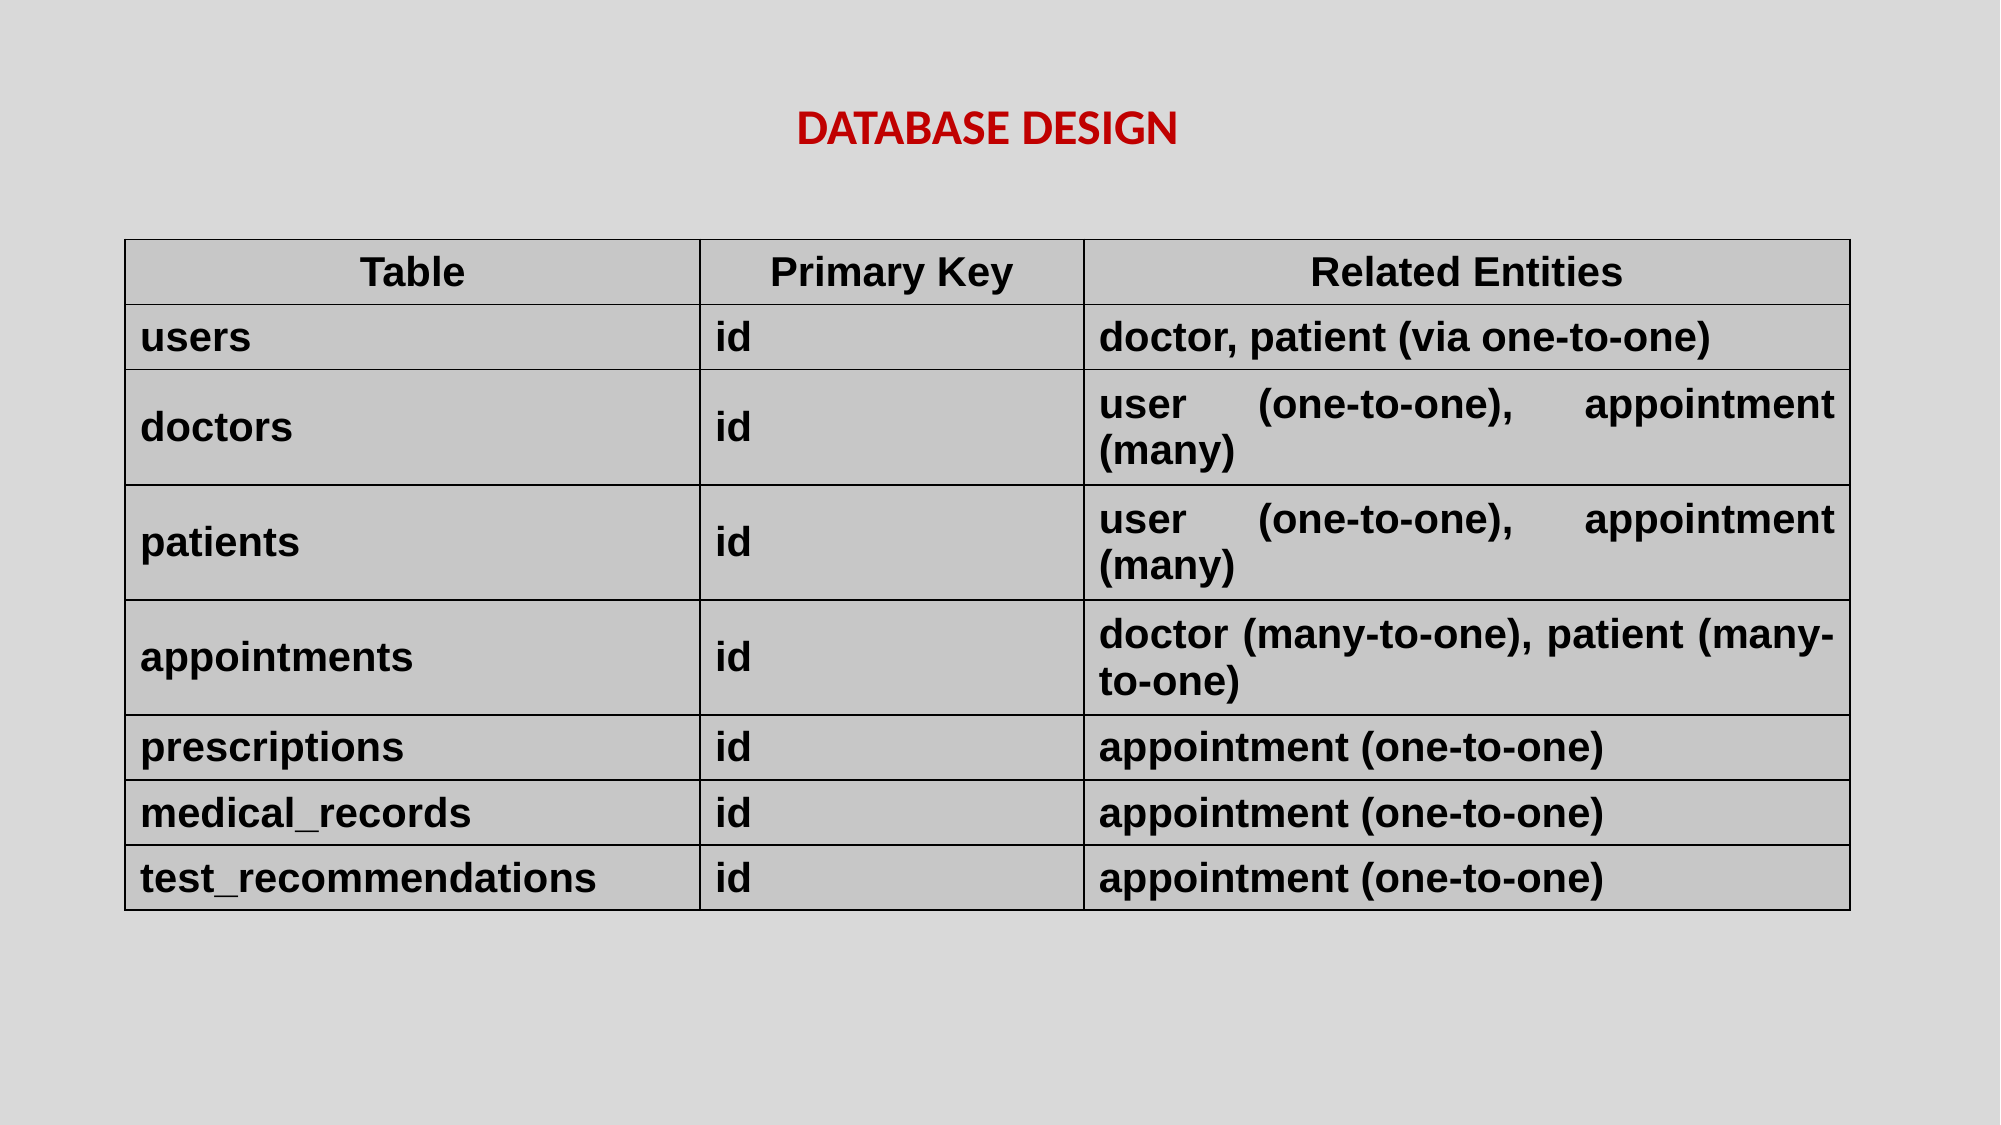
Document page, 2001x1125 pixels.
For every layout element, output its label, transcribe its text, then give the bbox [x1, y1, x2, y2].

table_cell id [701, 846, 1083, 909]
table_cell id [701, 601, 1083, 714]
table_cell id [701, 486, 1083, 599]
table_cell doctor, patient (via one-to-one) [1085, 305, 1849, 369]
table_cell users [126, 305, 699, 369]
table_cell appointments [126, 601, 699, 714]
table_cell doctor (many-to-one), patient (many-to-one) [1085, 601, 1849, 714]
table_cell id [701, 716, 1083, 779]
table_cell appointment (one-to-one) [1085, 716, 1849, 779]
table_cell id [701, 370, 1083, 484]
text_box DATABASE DESIGN [136, 86, 1840, 162]
table_cell medical_records [126, 781, 699, 844]
table_header Primary Key [701, 240, 1083, 304]
table_cell id [701, 305, 1083, 369]
table_cell user (one-to-one), appointment (many) [1085, 486, 1849, 599]
table_header Related Entities [1085, 240, 1849, 304]
table_cell appointment (one-to-one) [1085, 846, 1849, 909]
table_cell appointment (one-to-one) [1085, 781, 1849, 844]
table_cell test_recommendations [126, 846, 699, 909]
table_cell id [701, 781, 1083, 844]
table_cell patients [126, 486, 699, 599]
table_cell doctors [126, 370, 699, 484]
table_cell user (one-to-one), appointment (many) [1085, 370, 1849, 484]
table_header Table [126, 240, 699, 304]
table_cell prescriptions [126, 716, 699, 779]
